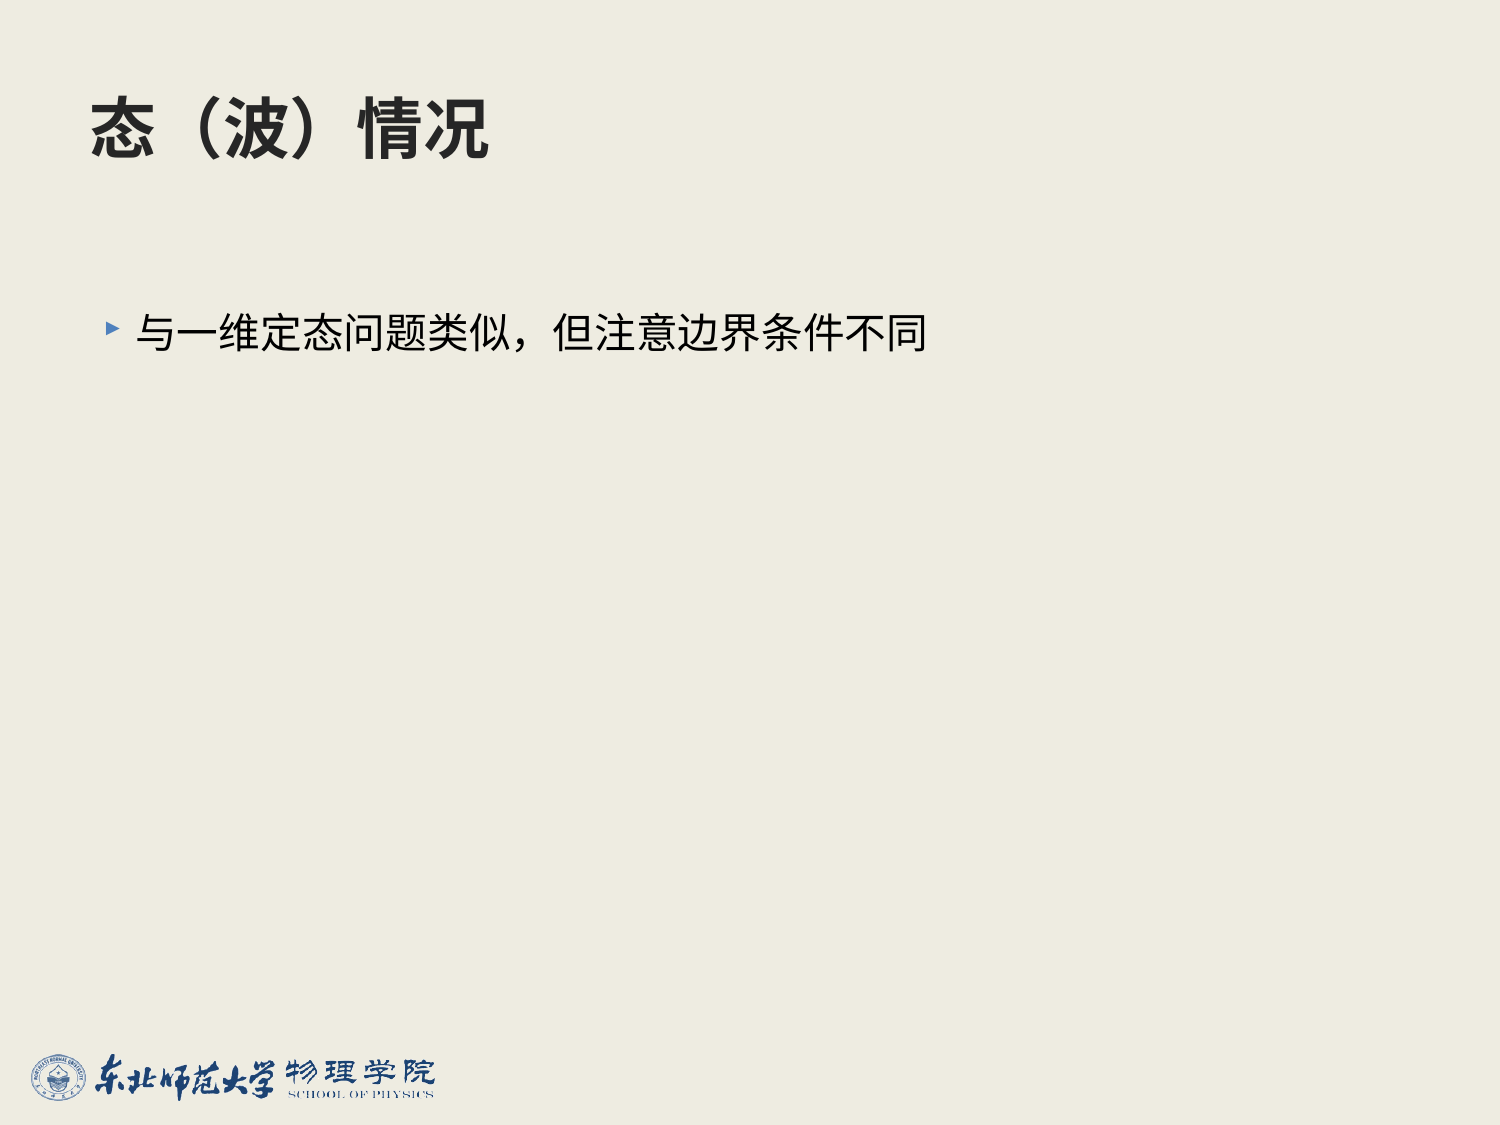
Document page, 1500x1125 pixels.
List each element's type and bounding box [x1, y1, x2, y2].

picture [20, 1054, 440, 1101]
